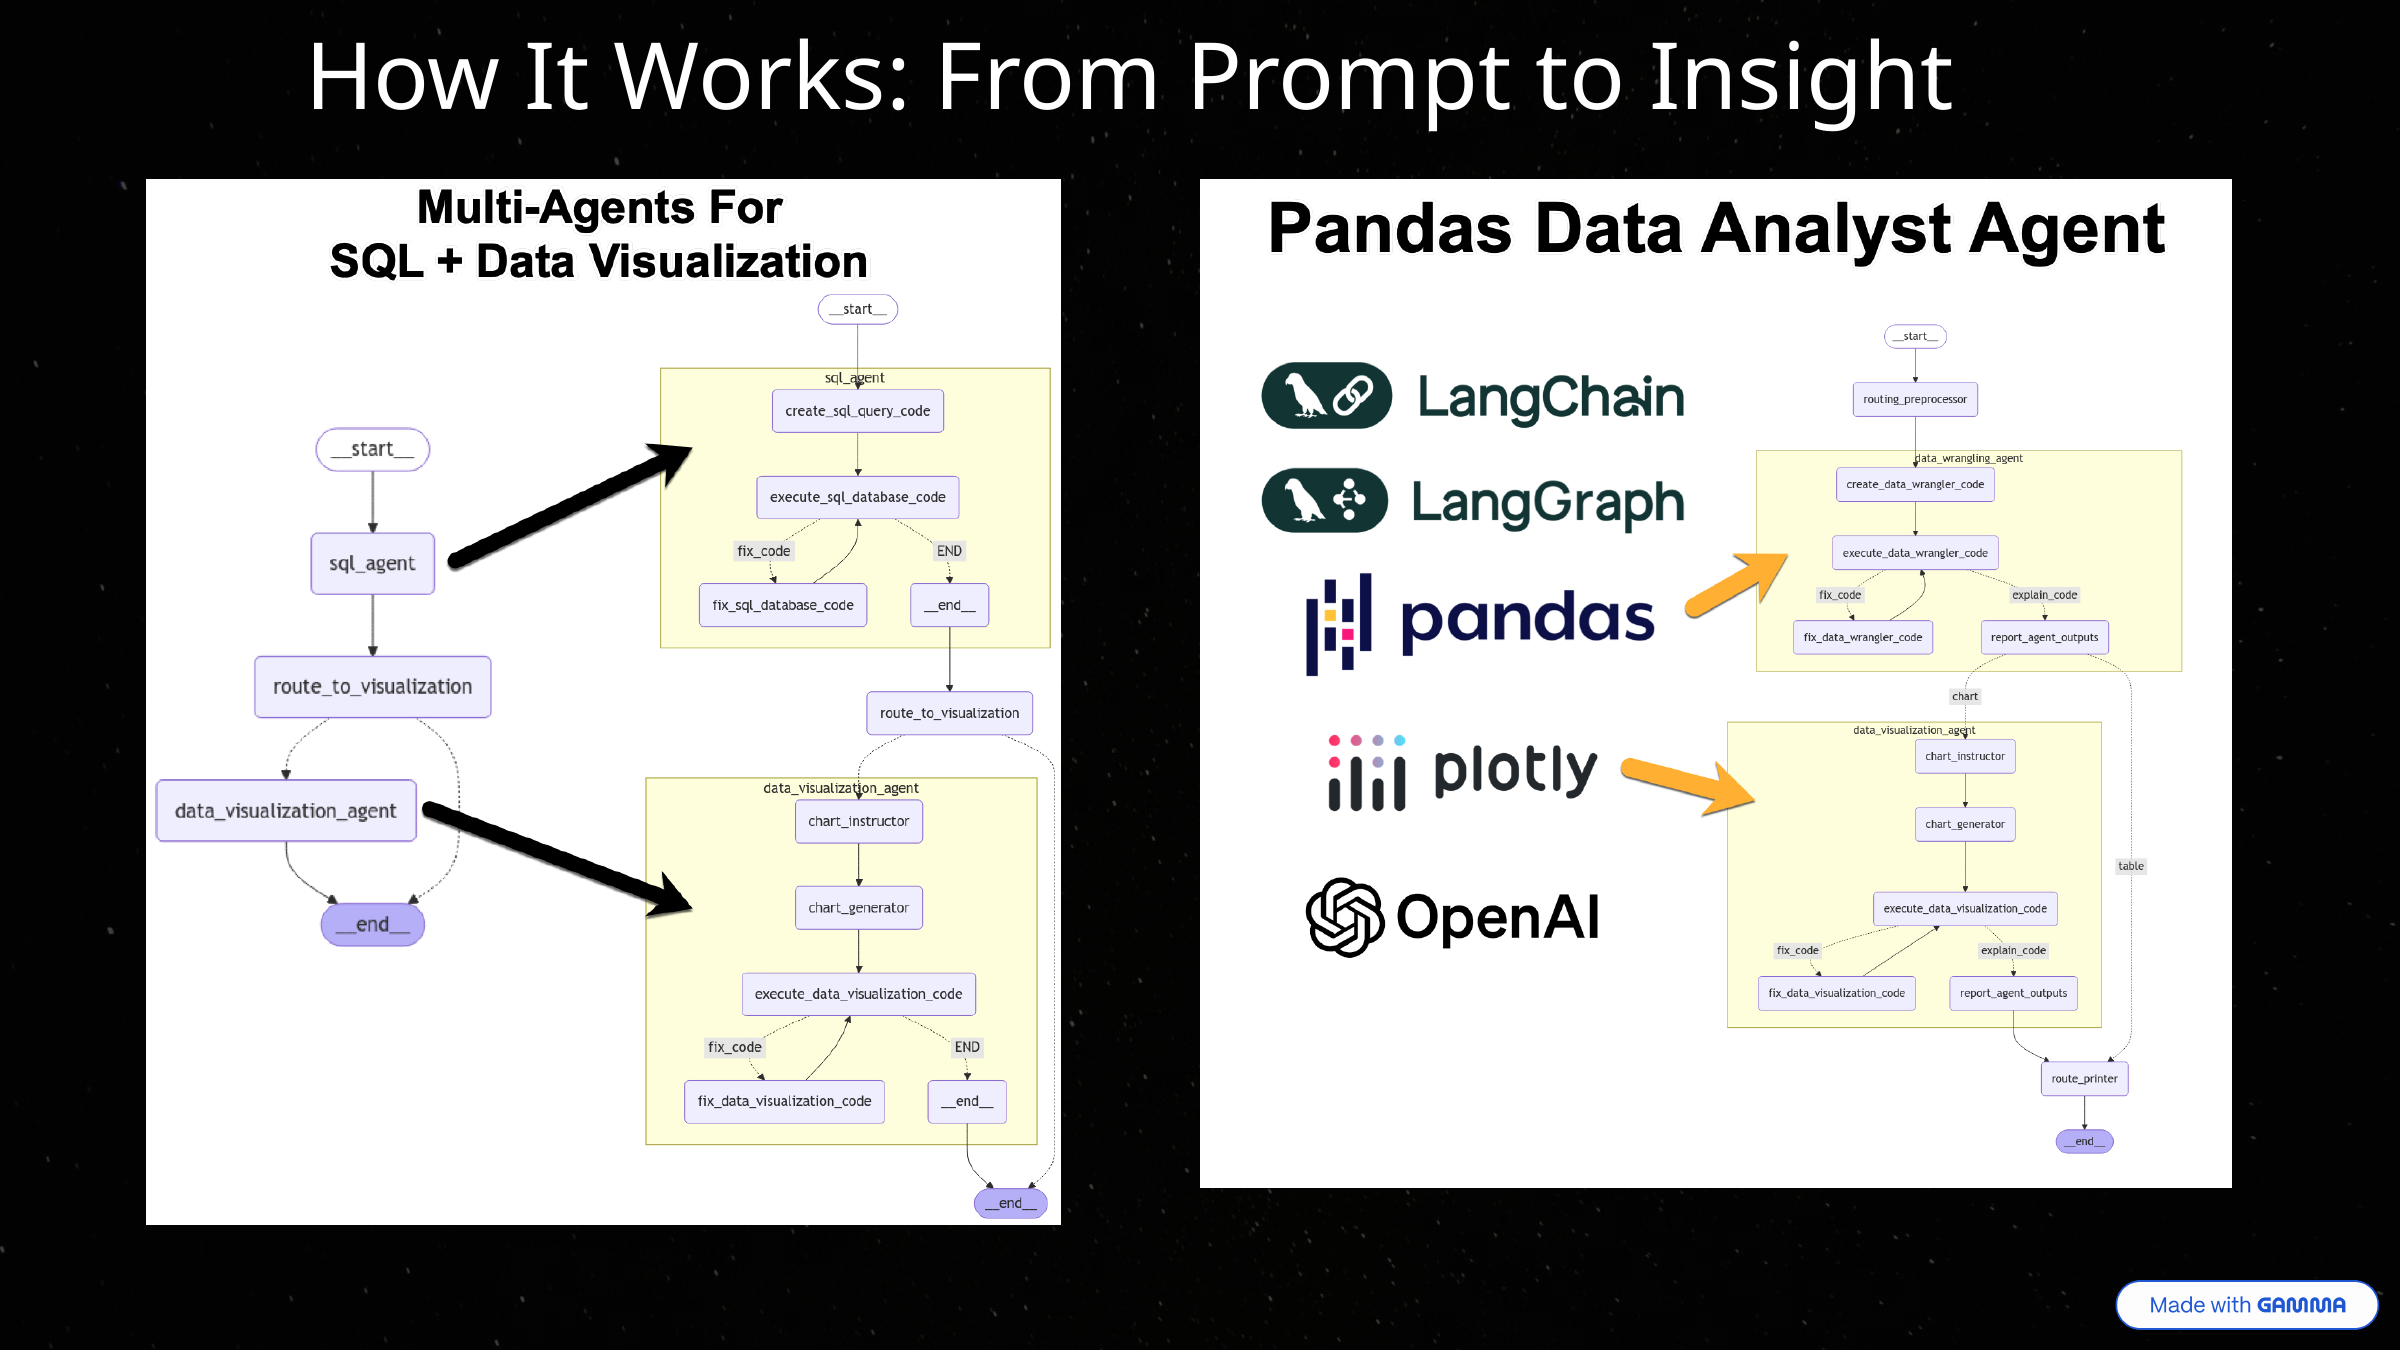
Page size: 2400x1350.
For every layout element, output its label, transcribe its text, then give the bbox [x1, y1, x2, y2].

picture [0, 0, 2400, 1350]
text_box How It Works: From Prompt to Insight [304, 69, 1131, 129]
